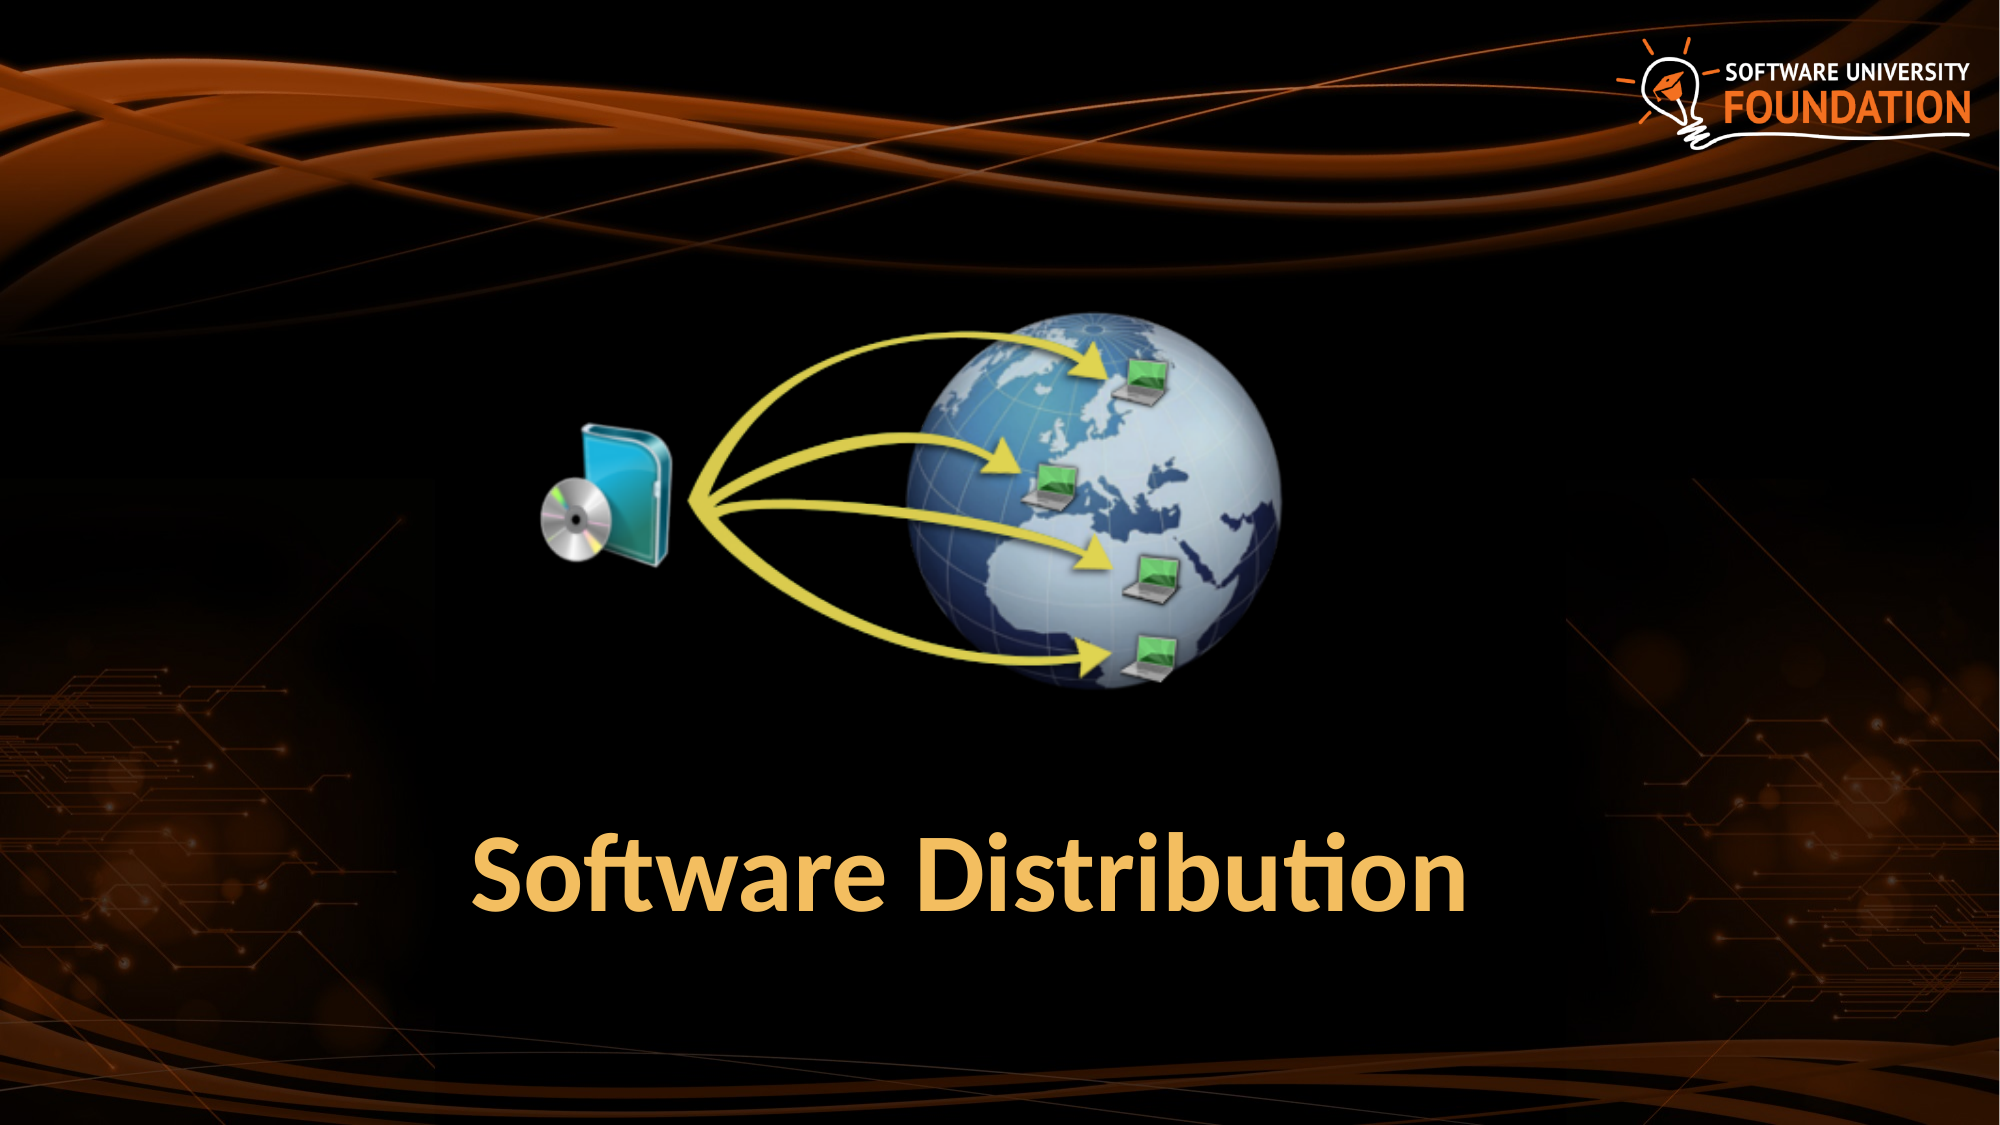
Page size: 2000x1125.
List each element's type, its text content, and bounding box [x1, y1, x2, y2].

title Software Distribution [237, 813, 1704, 941]
picture [0, 0, 2000, 1125]
